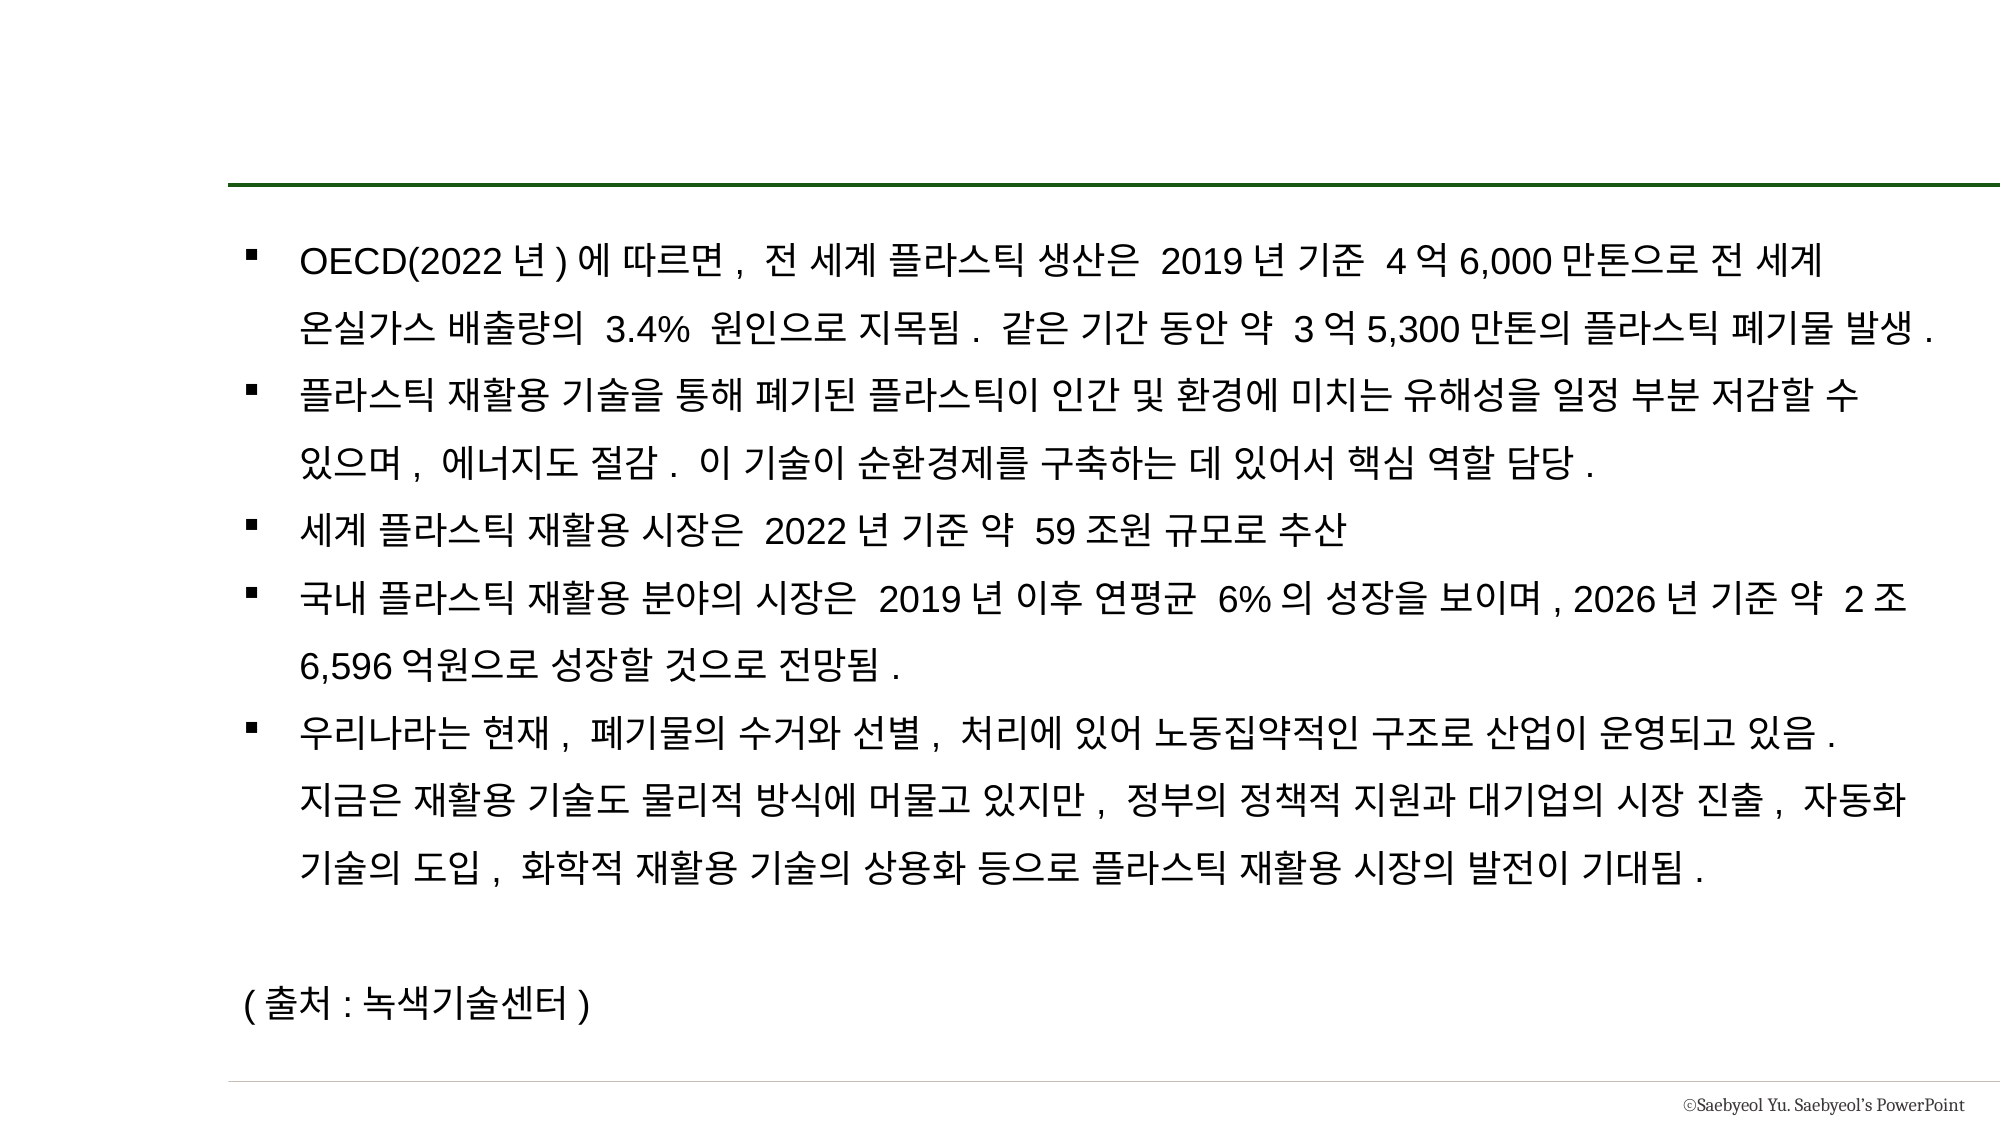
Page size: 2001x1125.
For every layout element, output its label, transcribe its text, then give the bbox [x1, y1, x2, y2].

text_box OECD(2022년)에 따르면, 전 세계 플라스틱 생산은 2019년 기준 4억6,000만톤으로 전 세계 온실가스 배출량의 3.4% 원인으로 지목됨. 같은 기간 동안 약 3억5,300만톤의 플라스틱 폐기물 발생. 플라스틱 재활용 기술을 통해 폐기된 플라스틱이 인간 및 환경에 미치는 유해성을 일정 부분 저감할 수 있으며, 에너지도 절감. 이 기술이 순환경제를 구축하는 데 있어서 핵심 역할 담당. 세계 플라스틱 재활용 시장은 2022년 기준 약 59조원 규모로 추산 국내 플라스틱 재활용 분야의 시장은 2019년 이후 연평균 6%의 성장을 보이며, 2026년 기준 약 2조 6,596억원으로 성장할 것으로 전망됨. 우리나라는 현재, 폐기물의 수거와 선별, 처리에 있어 노동집약적인 구조로 산업이 운영되고 있음. 지금은 재활용 기술도 물리적 방식에 머물고 있지만, 정부의 정책적 지원과 대기업의 시장 진출, 자동화 기술의 도입, 화학적 재활용 기술의 상용화 등으로 플라스틱 재활용 시장의 발전이 기대됨. (출처:녹색기술센터) [228, 207, 1955, 1033]
